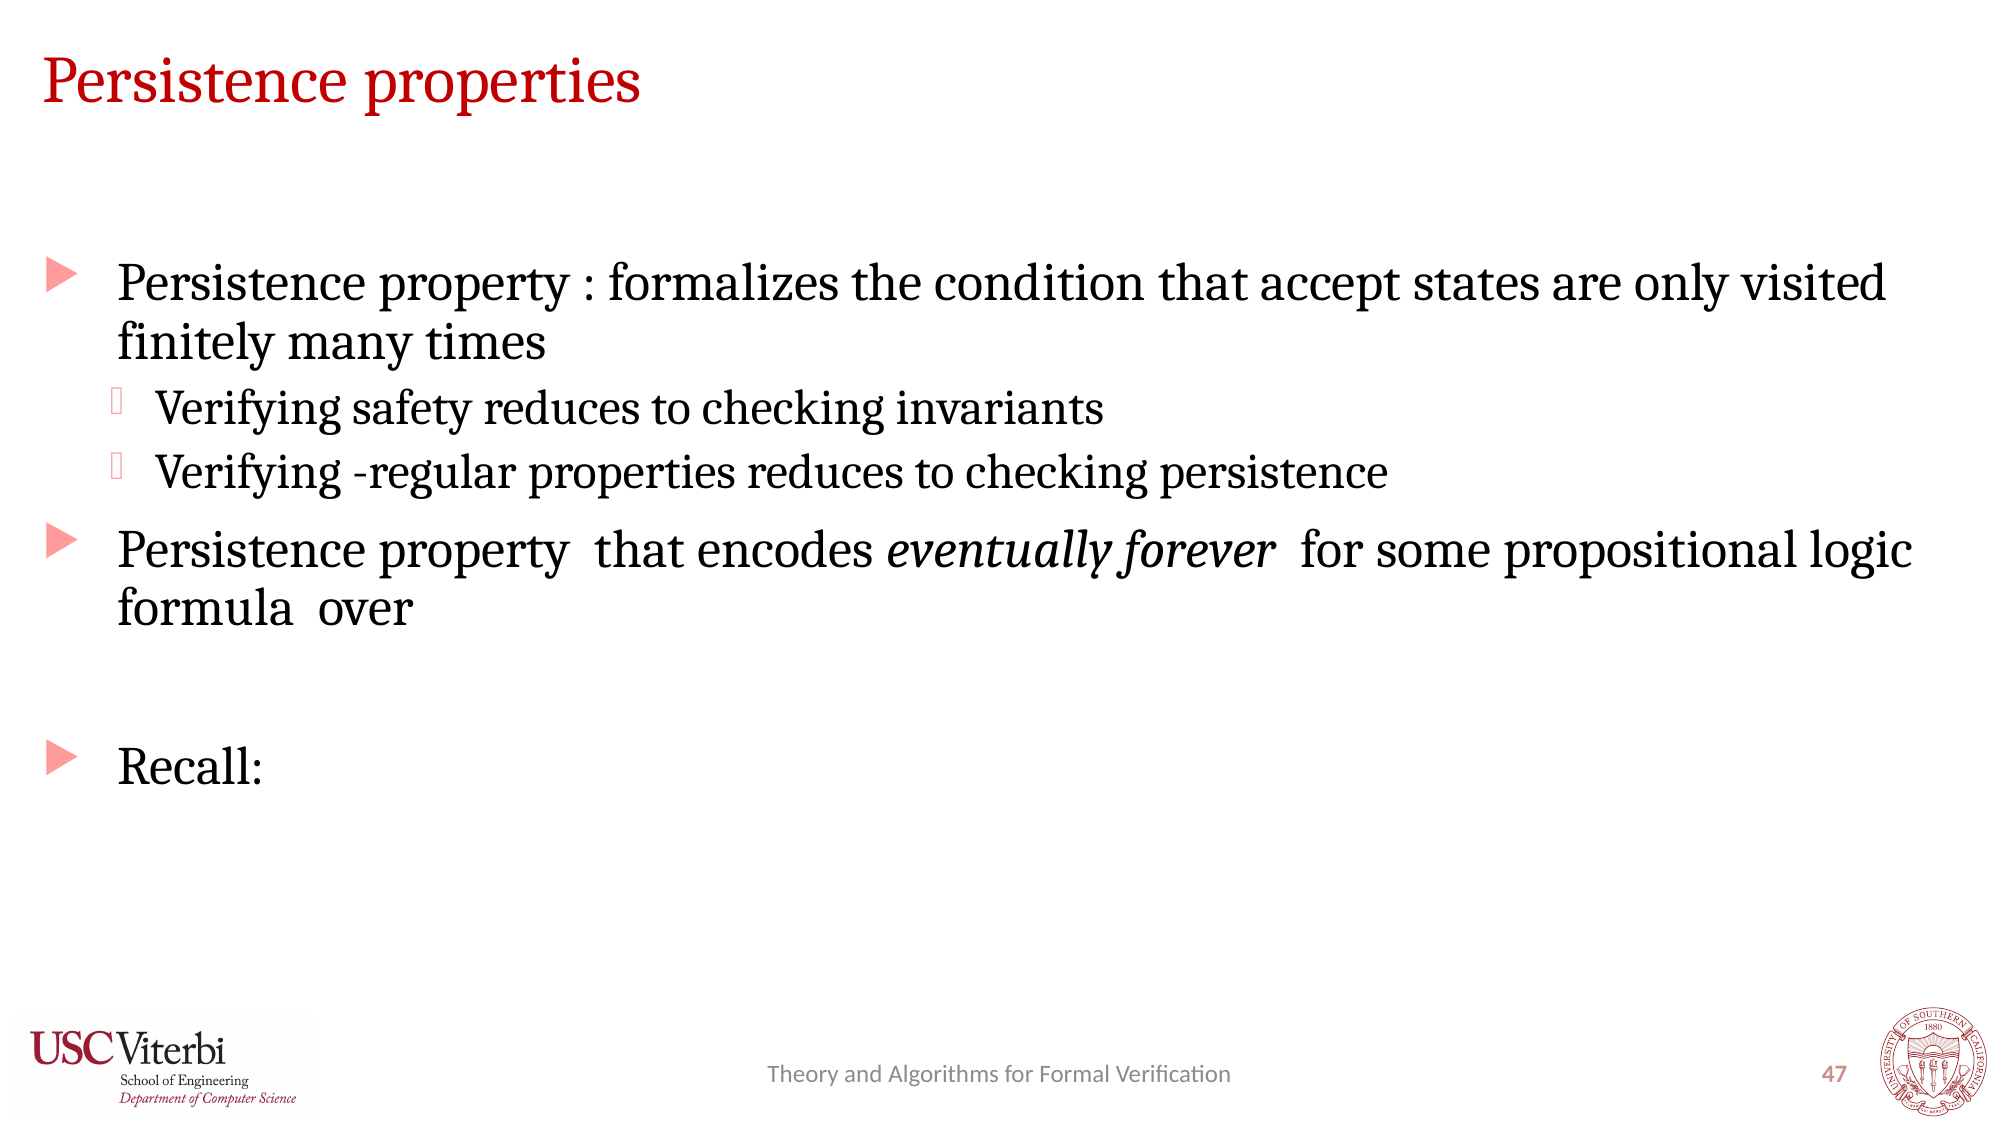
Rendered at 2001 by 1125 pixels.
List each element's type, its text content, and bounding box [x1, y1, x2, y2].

picture [1879, 1002, 1988, 1119]
slide_number 47 [1684, 1042, 1863, 1103]
title Persistence properties [27, 12, 1947, 150]
picture [12, 1014, 316, 1119]
footer Theory and Algorithms for Formal Verification [662, 1042, 1338, 1103]
